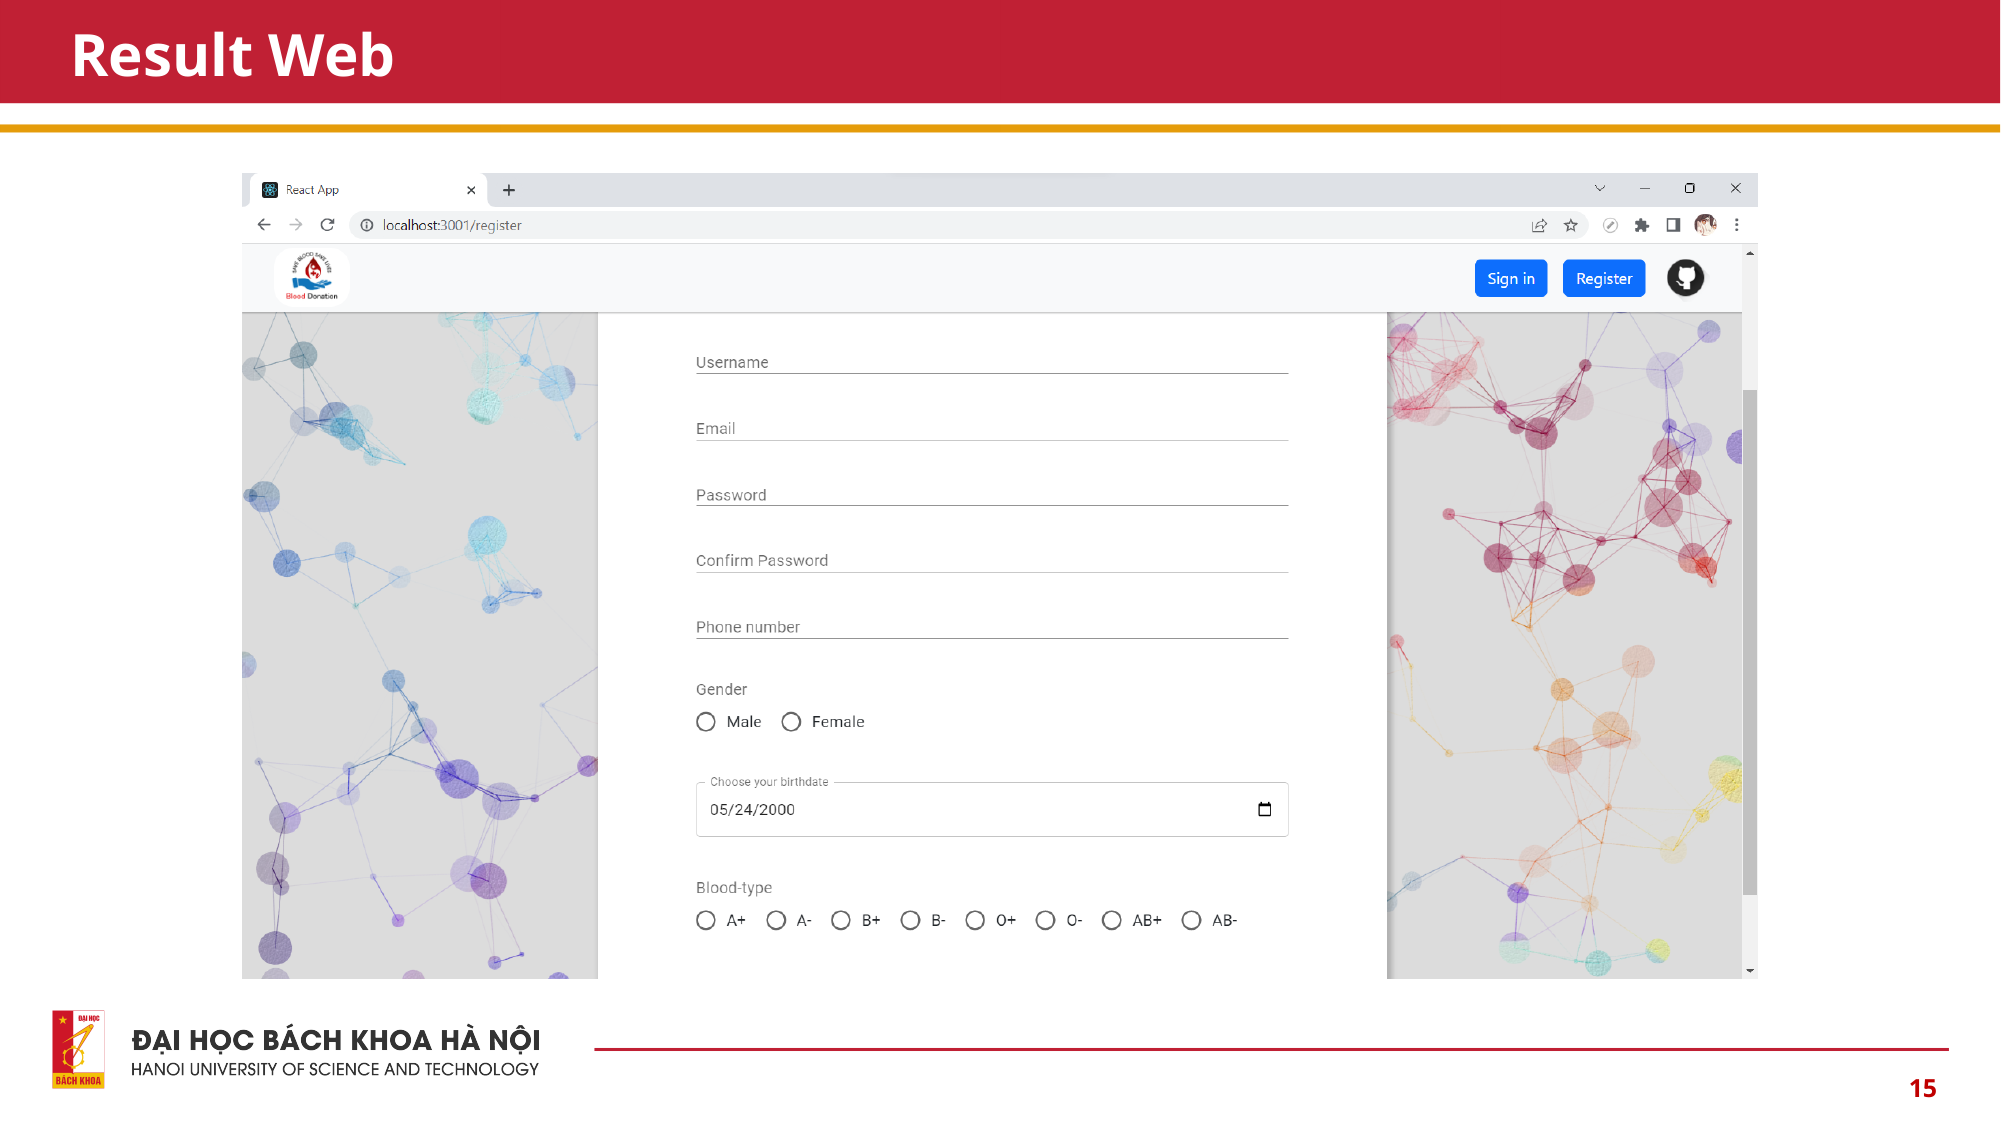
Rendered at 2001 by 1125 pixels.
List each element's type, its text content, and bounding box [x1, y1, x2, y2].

title Result Web [55, 18, 1945, 90]
slide_number 15 [1502, 1065, 1953, 1125]
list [242, 173, 1758, 979]
picture [0, 0, 2001, 1125]
